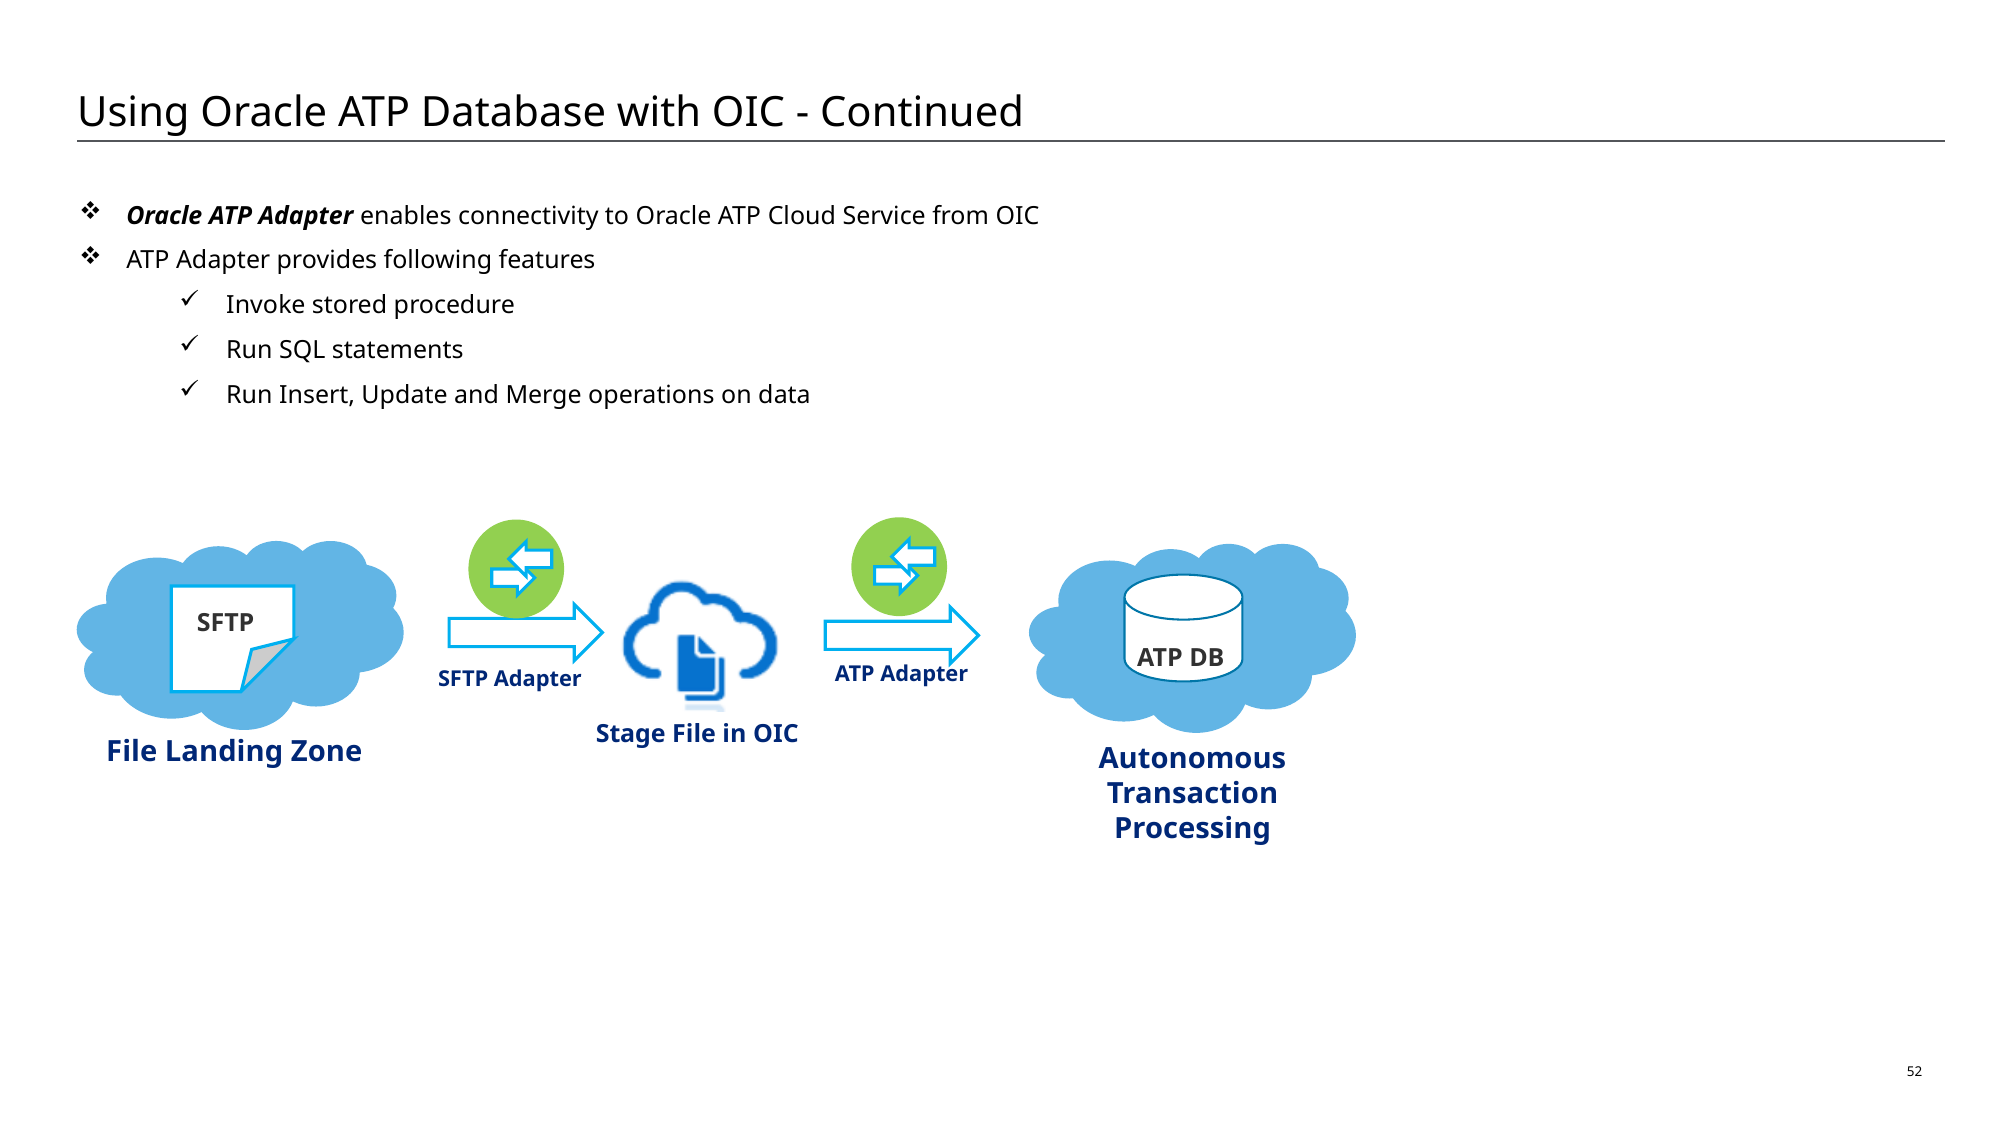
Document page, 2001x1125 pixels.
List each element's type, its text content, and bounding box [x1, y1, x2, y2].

text_box [851, 517, 948, 617]
text_box Oracle ATP Adapter enables connectivity to Oracle ATP Cloud Service from OIC ATP Adapter provides following features Invoke stored procedure Run SQL statements Run Insert, Update and Merge operations on data [64, 176, 1875, 416]
text_box ATP DB [1137, 641, 1243, 672]
text_box SFTP [196, 606, 286, 637]
text_box [1124, 574, 1243, 682]
text_box [171, 586, 294, 692]
text_box File Landing Zone [99, 732, 370, 768]
text_box [468, 519, 565, 619]
text_box [891, 539, 935, 575]
text_box [491, 568, 535, 596]
text_box [508, 541, 552, 577]
picture [601, 558, 801, 713]
text_box [1028, 543, 1356, 733]
title Using Oracle ATP Database with OIC - Continued [77, 84, 1923, 140]
text_box Autonomous Transaction Processing [1029, 739, 1356, 844]
text_box SFTP Adapter [374, 664, 596, 692]
text_box Stage File in OIC [562, 717, 833, 748]
text_box [825, 607, 979, 659]
text_box [874, 566, 918, 593]
text_box [76, 540, 404, 730]
text_box ATP Adapter [805, 659, 1037, 686]
text_box [449, 604, 596, 661]
